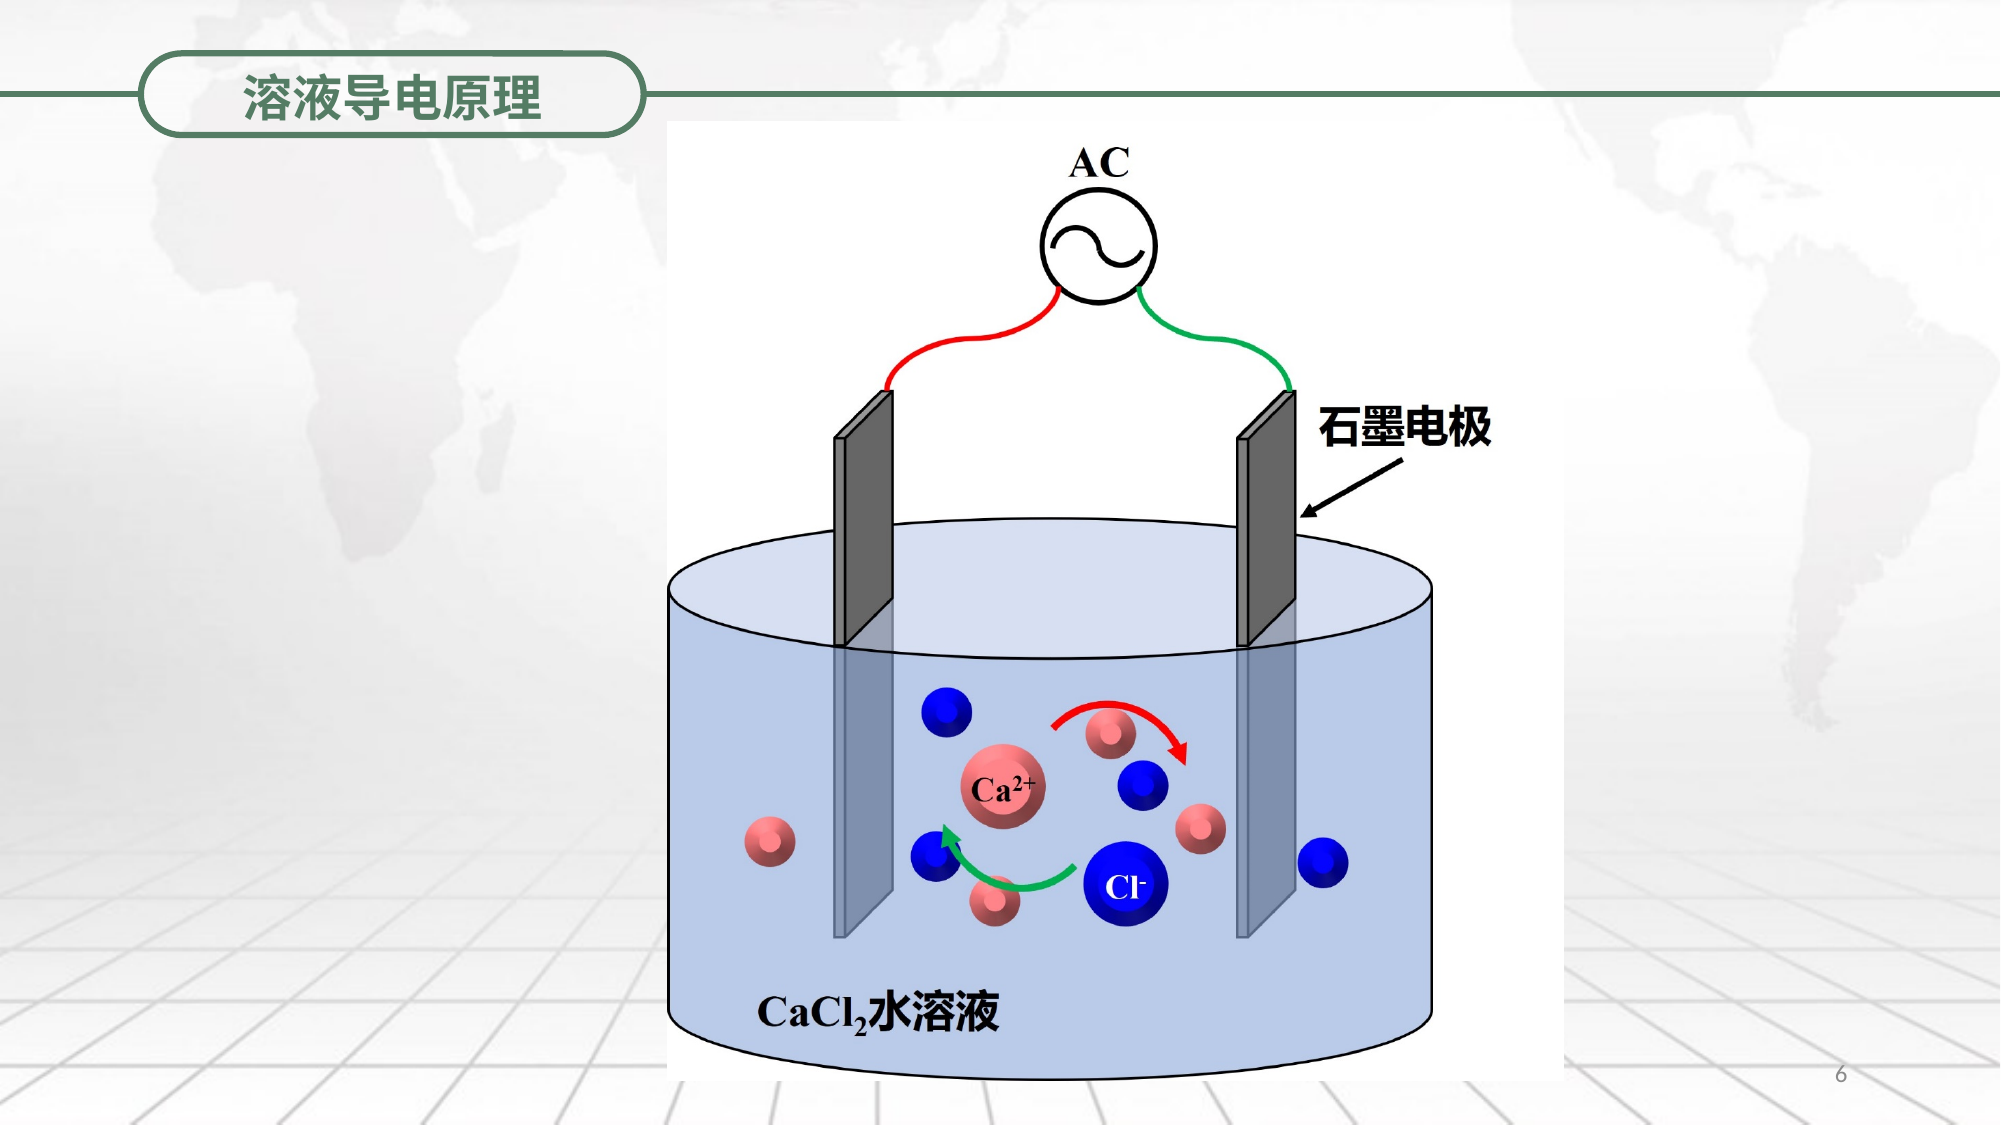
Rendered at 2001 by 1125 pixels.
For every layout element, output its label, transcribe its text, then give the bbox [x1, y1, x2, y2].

picture [0, 0, 2001, 1125]
text_box [139, 52, 645, 137]
text_box 溶液导电原理 [227, 59, 558, 135]
slide_number 6 [1412, 1042, 1863, 1103]
